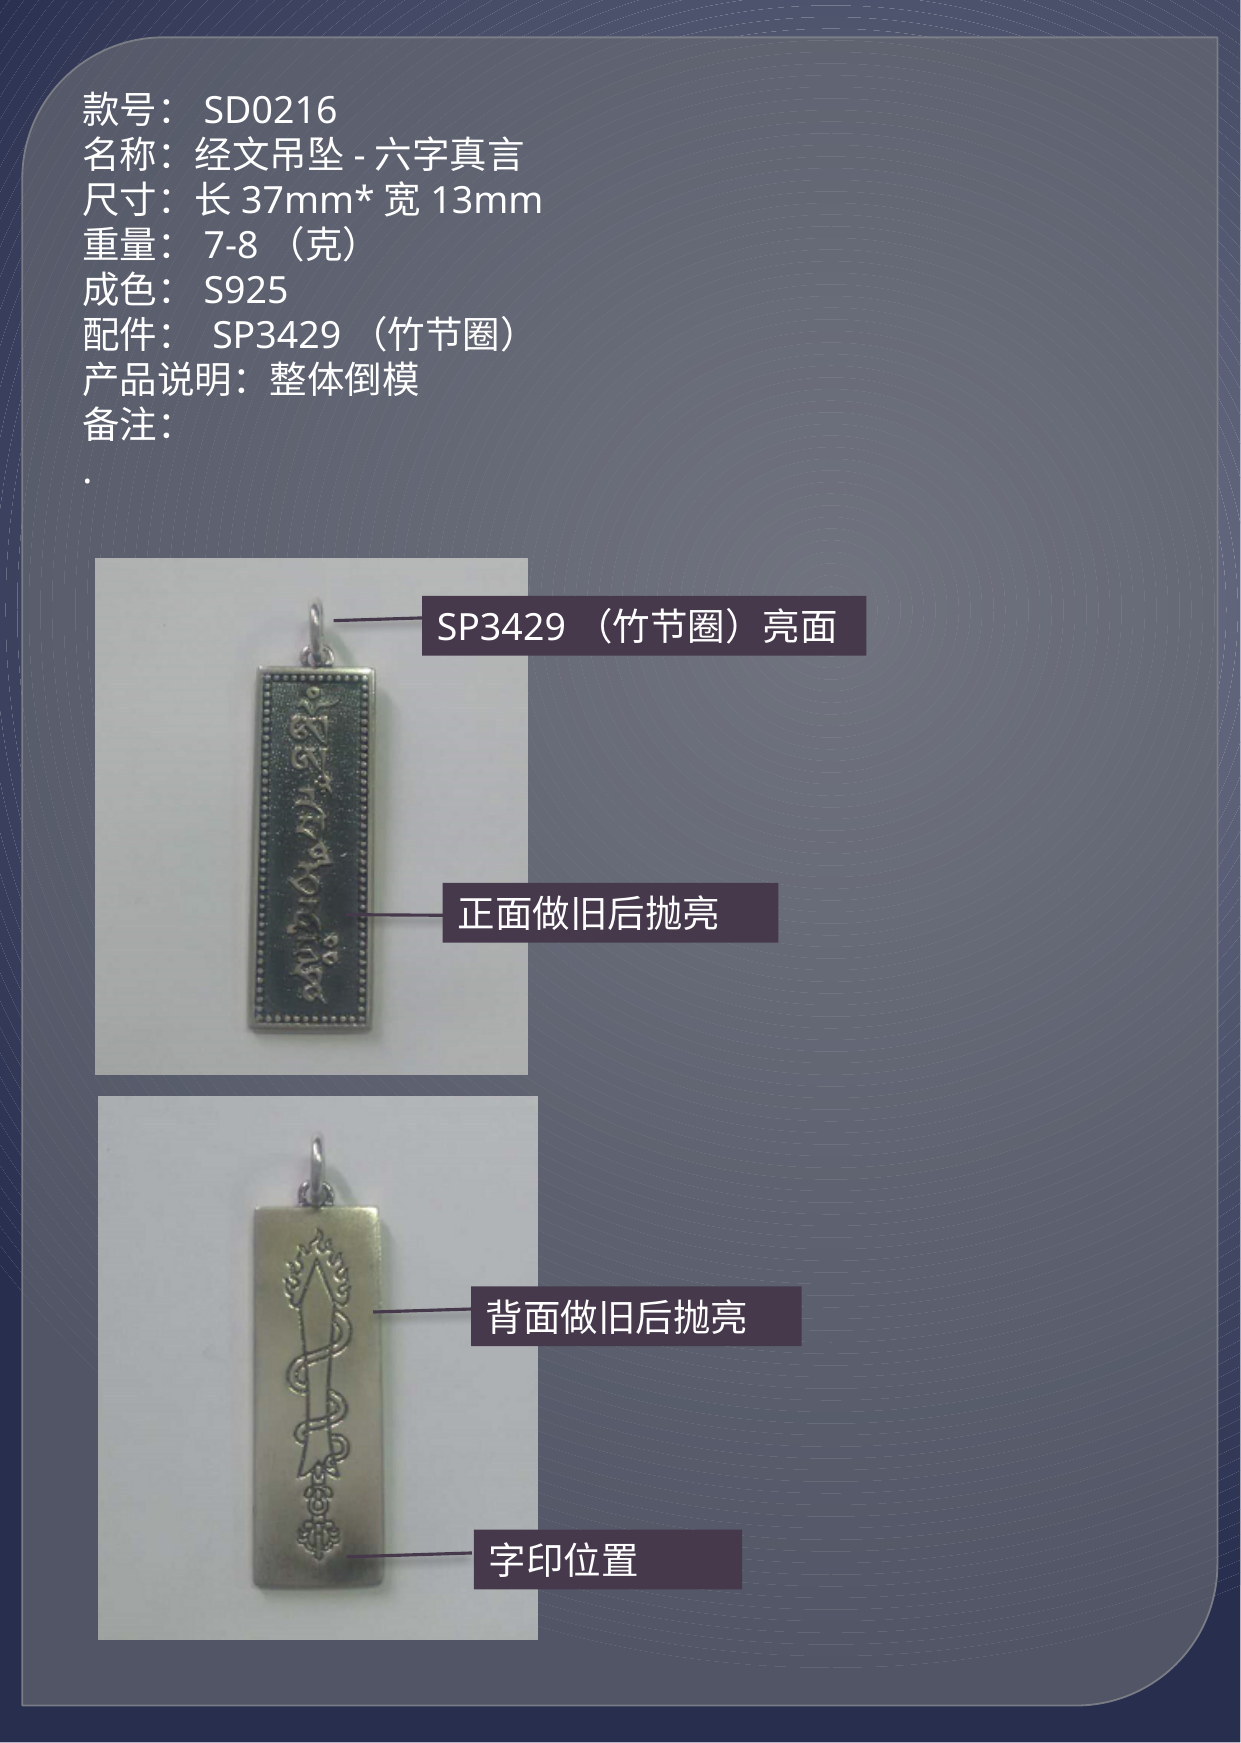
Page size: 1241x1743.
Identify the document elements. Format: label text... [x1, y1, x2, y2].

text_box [373, 1307, 499, 1313]
text_box 款号：SD0216 名称：经文吊坠-六字真言 尺寸：长37mm*宽13mm 重量：7-8（克） 成色：S925 配件： SP3429（竹节圈） 产品说明：整体倒模 备注： . [67, 78, 1157, 499]
picture [94, 557, 528, 1075]
text_box 字印位置 [544, 1529, 743, 1590]
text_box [346, 1552, 473, 1558]
text_box SP3429（竹节圈）亮面 [534, 595, 867, 656]
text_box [333, 616, 460, 621]
text_box 背面做旧后抛亮 [544, 1286, 802, 1347]
text_box 正面做旧后抛亮 [534, 882, 779, 943]
picture [98, 1096, 539, 1641]
